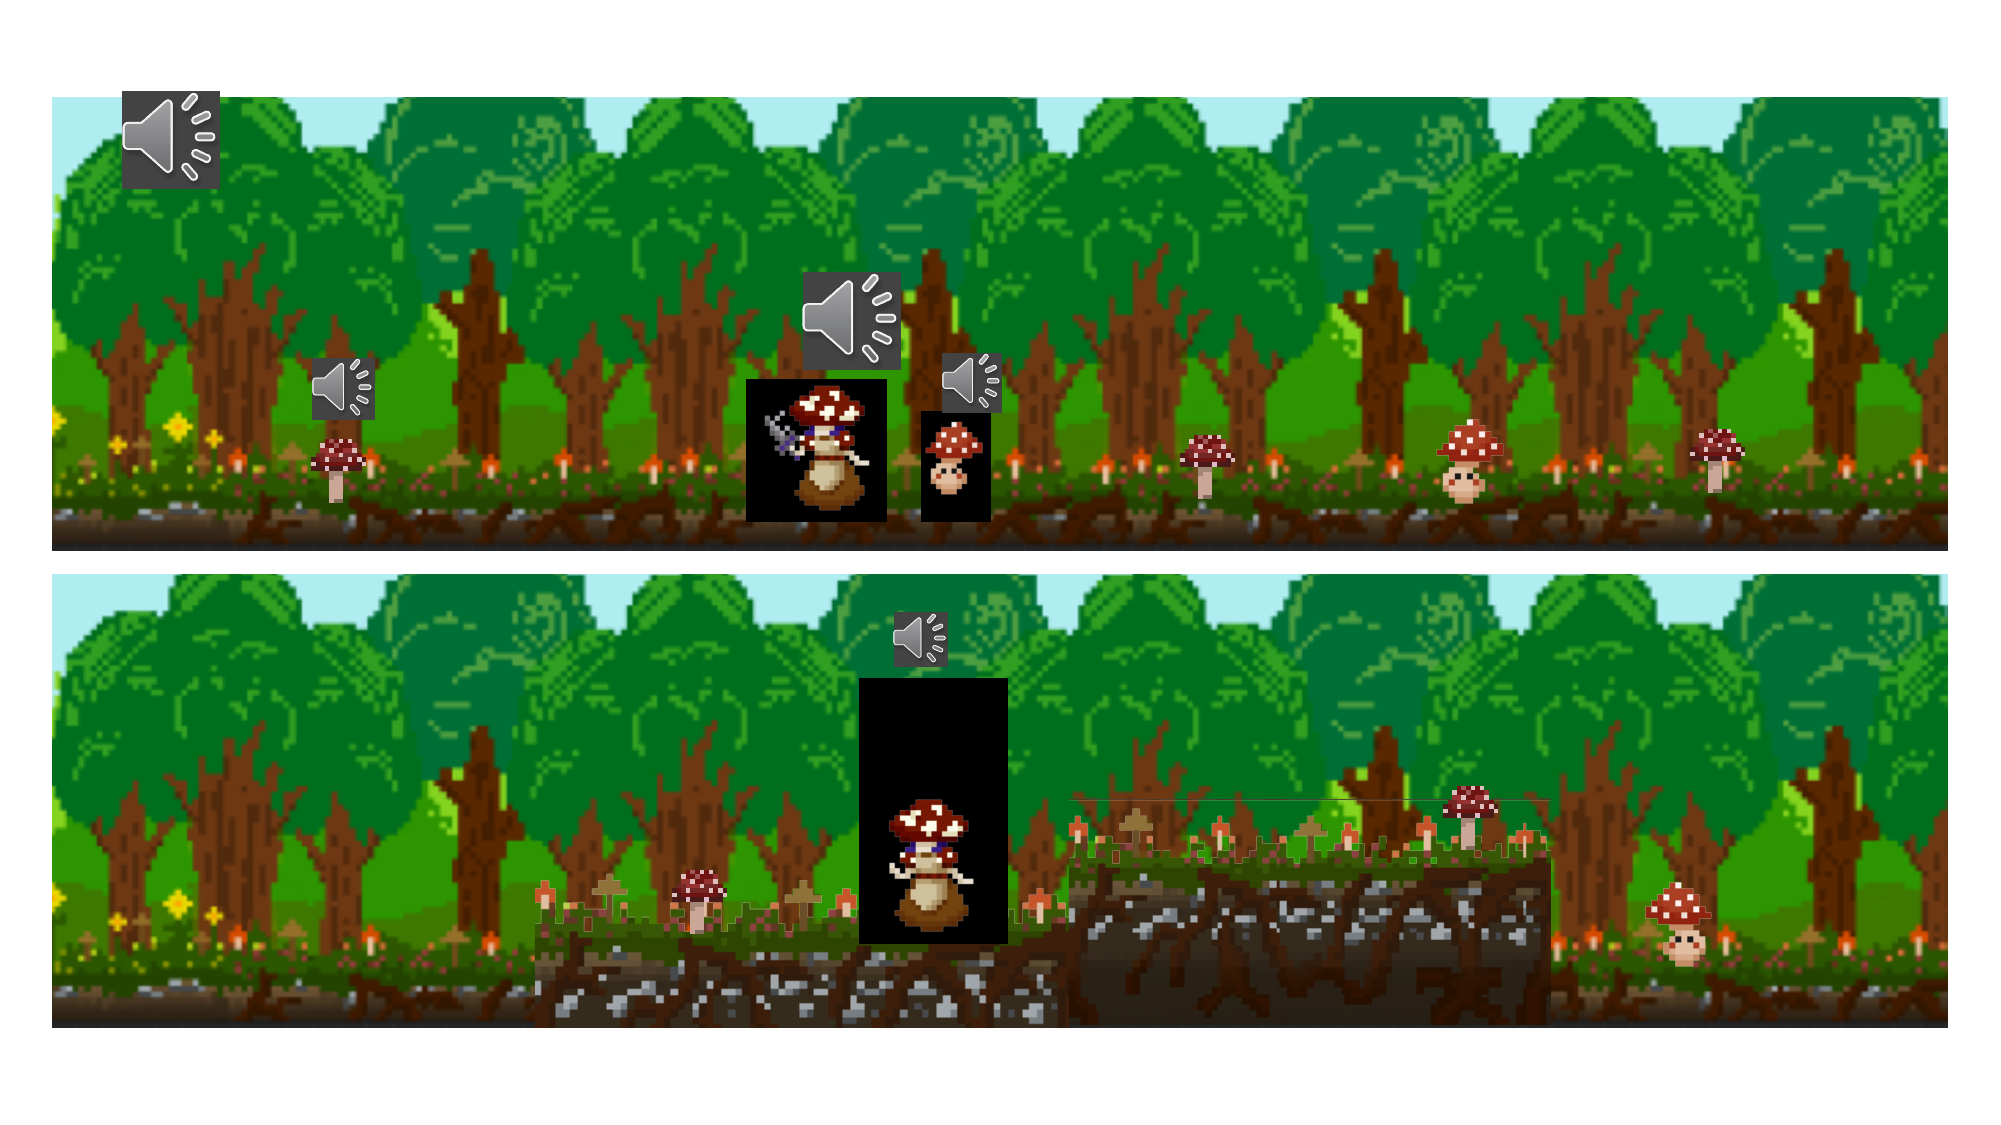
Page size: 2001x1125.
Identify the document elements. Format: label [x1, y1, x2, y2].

text_box [746, 378, 888, 522]
text_box [858, 677, 1009, 945]
text_box [920, 410, 992, 522]
picture [52, 89, 1948, 1041]
